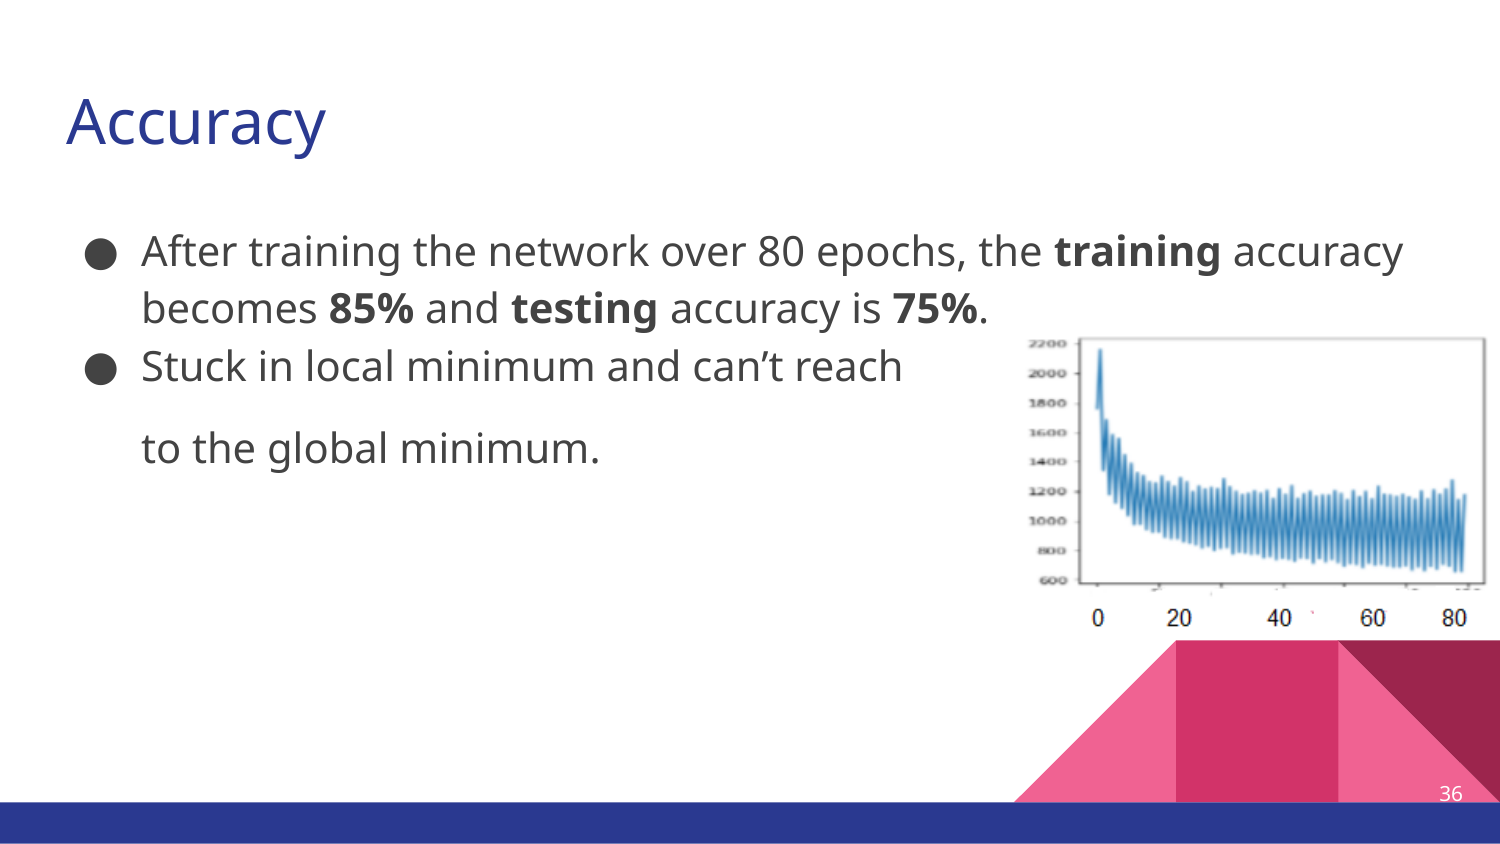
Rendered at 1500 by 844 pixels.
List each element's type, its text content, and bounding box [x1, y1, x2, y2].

slide_number ‹#› [1387, 762, 1478, 828]
title Accuracy [51, 67, 1449, 167]
list After training the network over 80 epochs, the training accuracy becomes 85% and testing accuracy is 75%. Stuck in local minimum and can’t reach to the global minimum. [51, 201, 1449, 750]
picture [1016, 329, 1500, 640]
